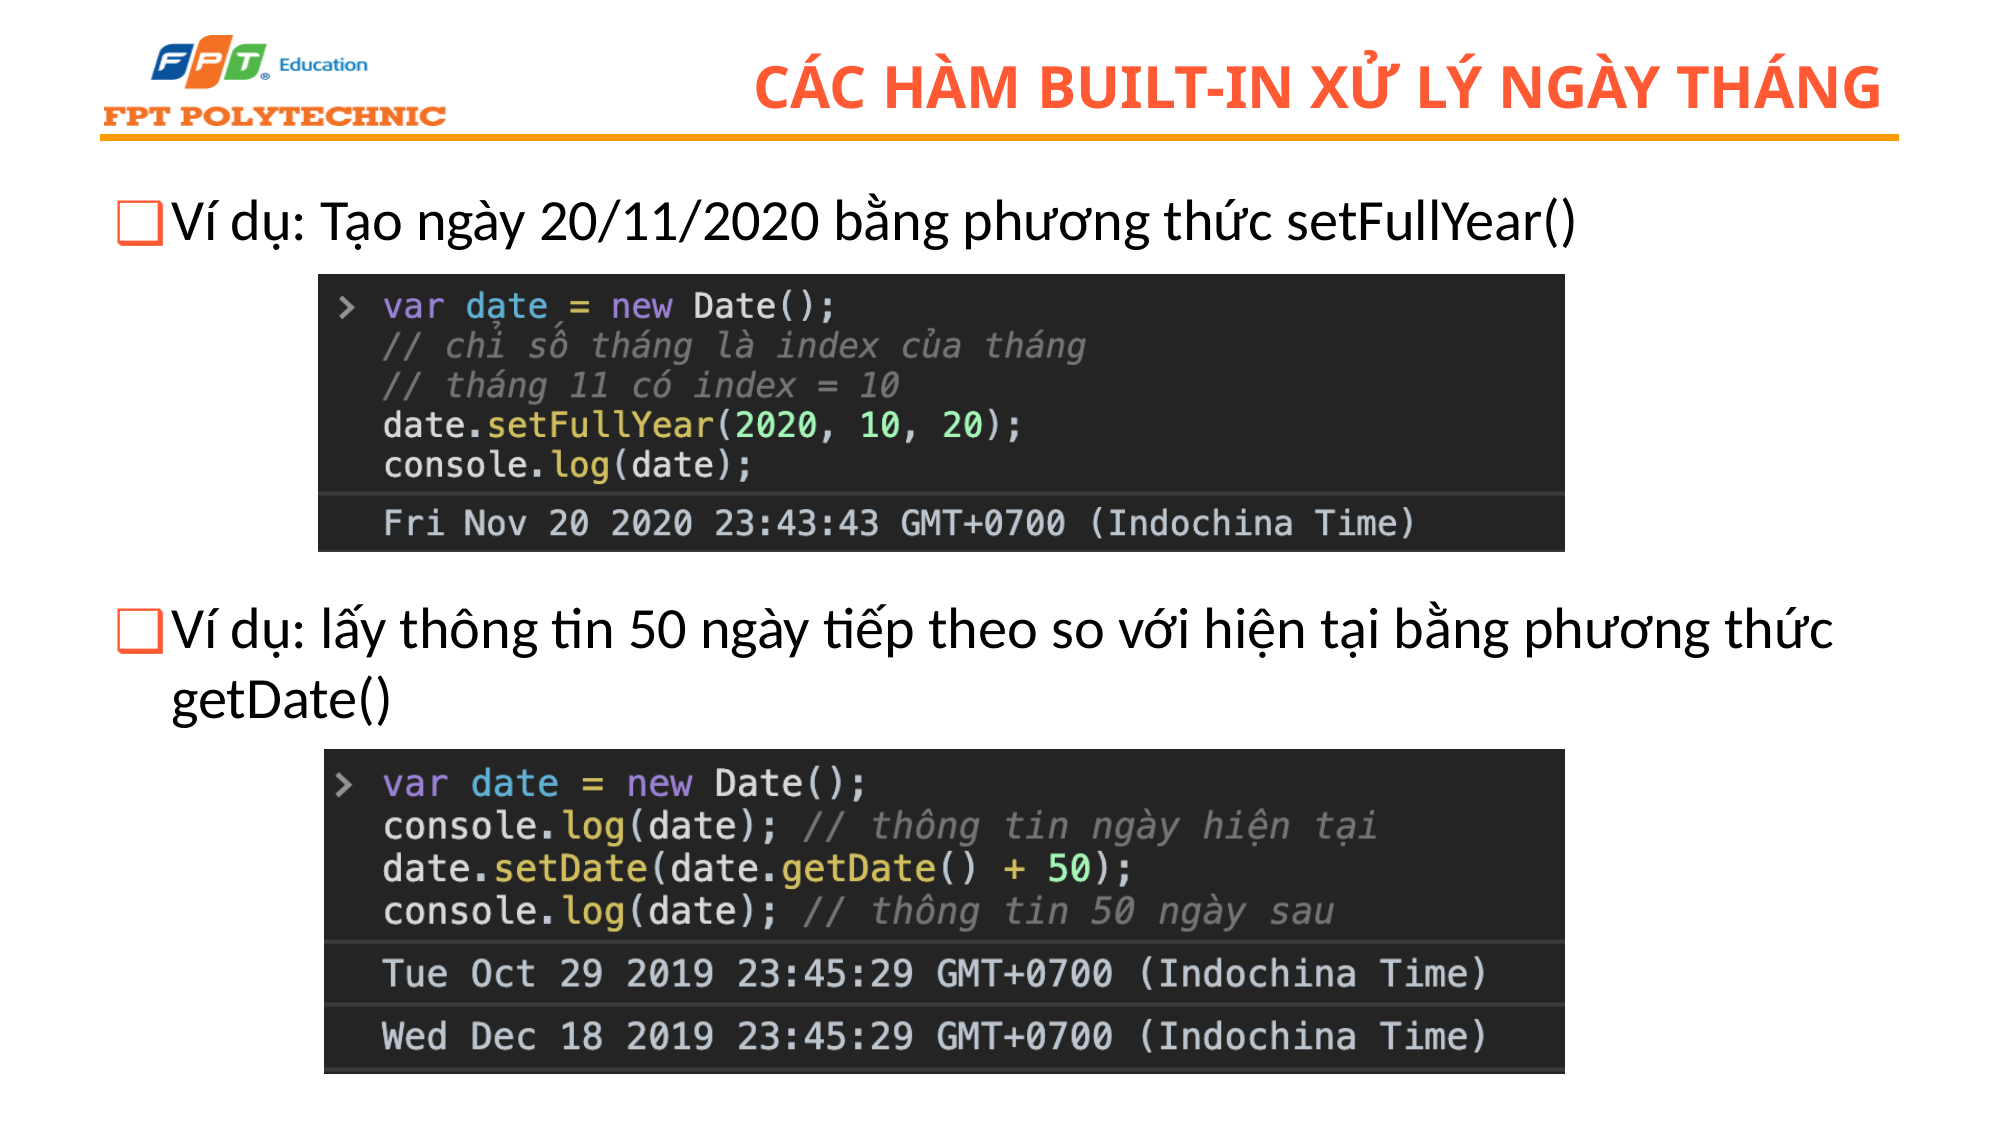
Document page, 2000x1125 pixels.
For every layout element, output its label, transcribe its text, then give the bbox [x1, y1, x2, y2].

picture [318, 274, 1565, 553]
list Ví dụ: Tạo ngày 20/11/2020 bằng phương thức setFullYear() Ví dụ: lấy thông tin 50 ngày tiếp theo so với hiện tại bằng phương thức getDate() [99, 174, 1863, 1038]
title Các hàm built-in xử lý ngày tháng [449, 45, 1900, 125]
picture [104, 35, 450, 126]
picture [324, 749, 1565, 1074]
